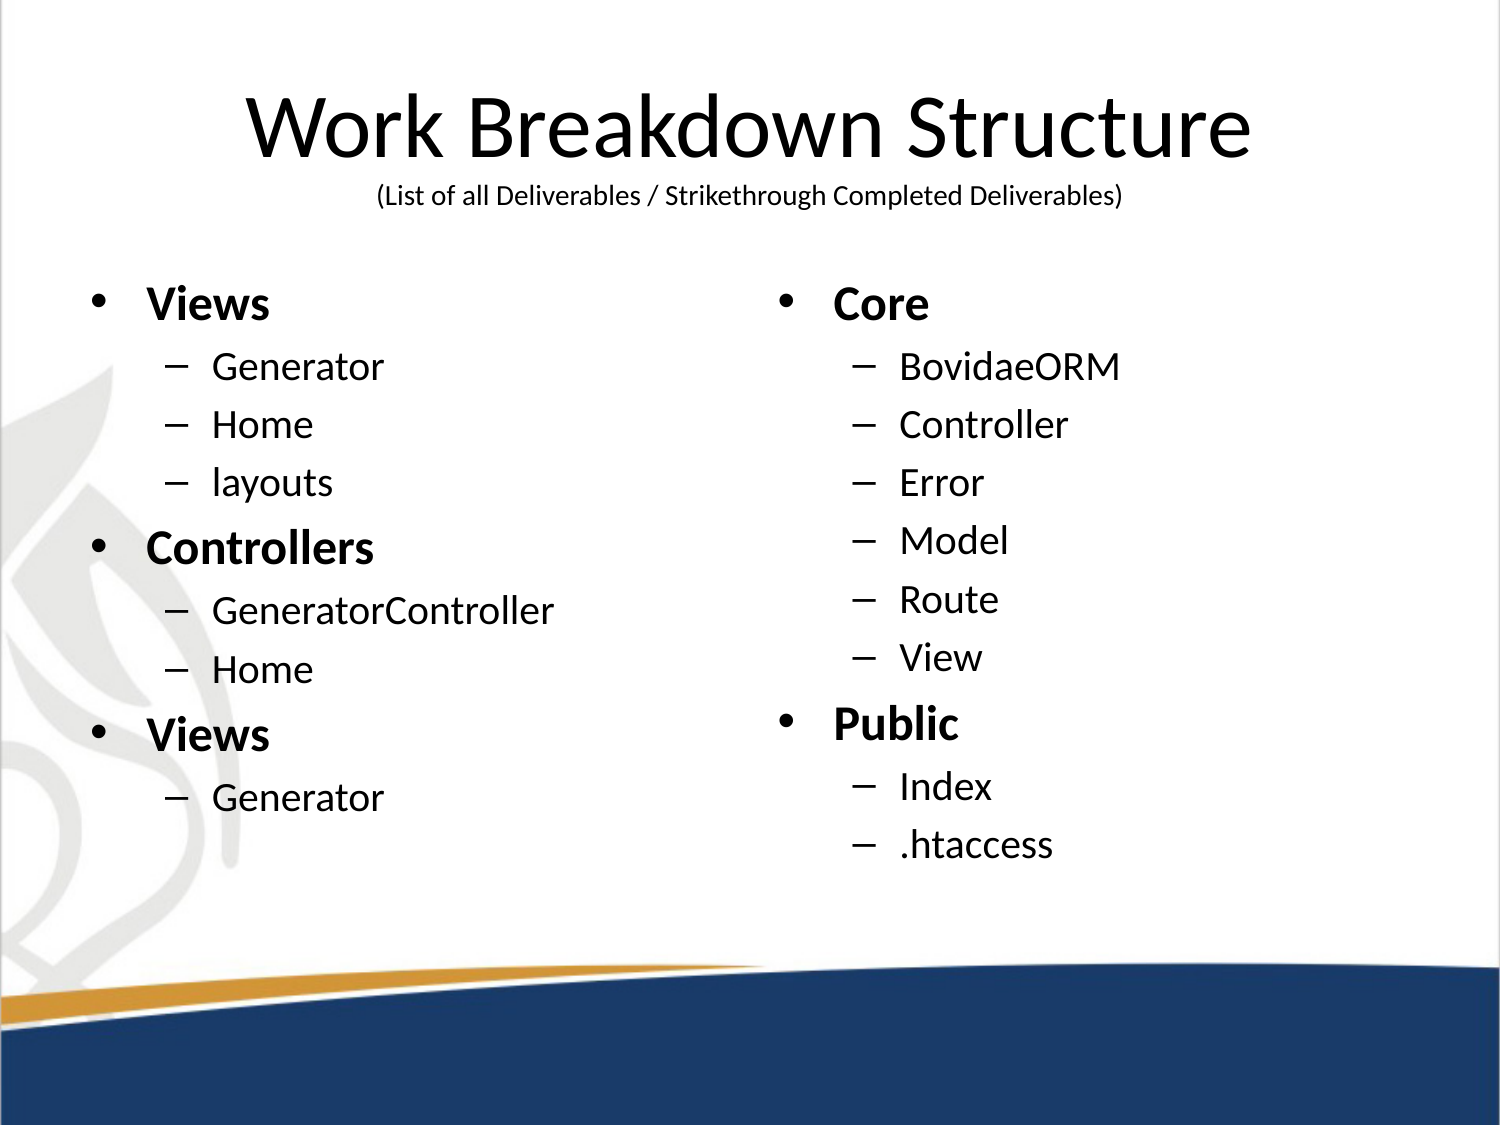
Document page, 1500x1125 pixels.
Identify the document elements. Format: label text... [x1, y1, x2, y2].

list Views Generator Home layouts Controllers GeneratorController Home Views Generator [75, 262, 738, 1005]
title Work Breakdown Structure (List of all Deliverables / Strikethrough Completed Deliverables) [75, 45, 1425, 233]
list Core BovidaeORM Controller Error Model Route View Public Index .htaccess [762, 262, 1425, 1005]
picture [0, 0, 1500, 1125]
